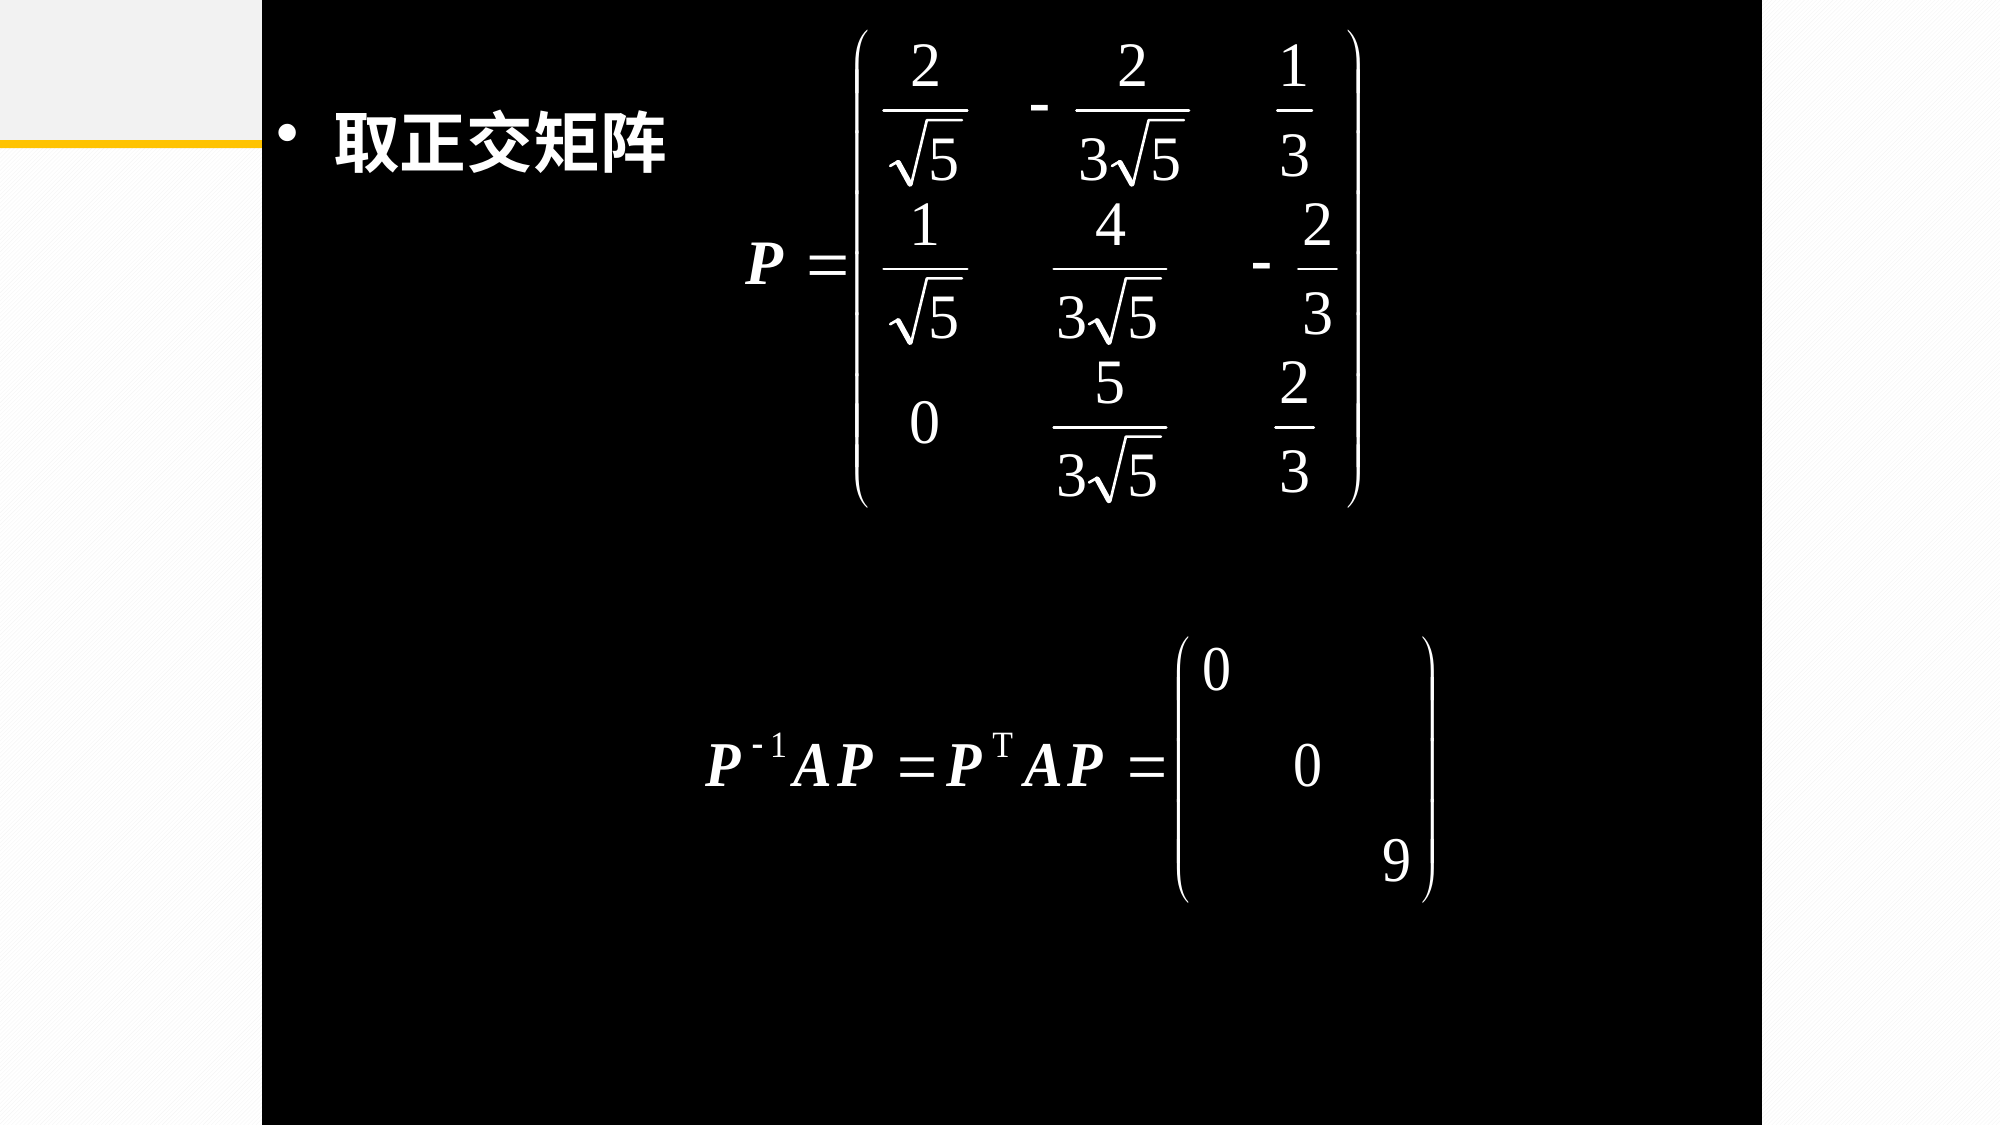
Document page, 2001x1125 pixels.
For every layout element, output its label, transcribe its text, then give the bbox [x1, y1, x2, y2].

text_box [732, 15, 1376, 519]
text_box 取正交矩阵 [262, 0, 1762, 1125]
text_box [693, 621, 1452, 915]
